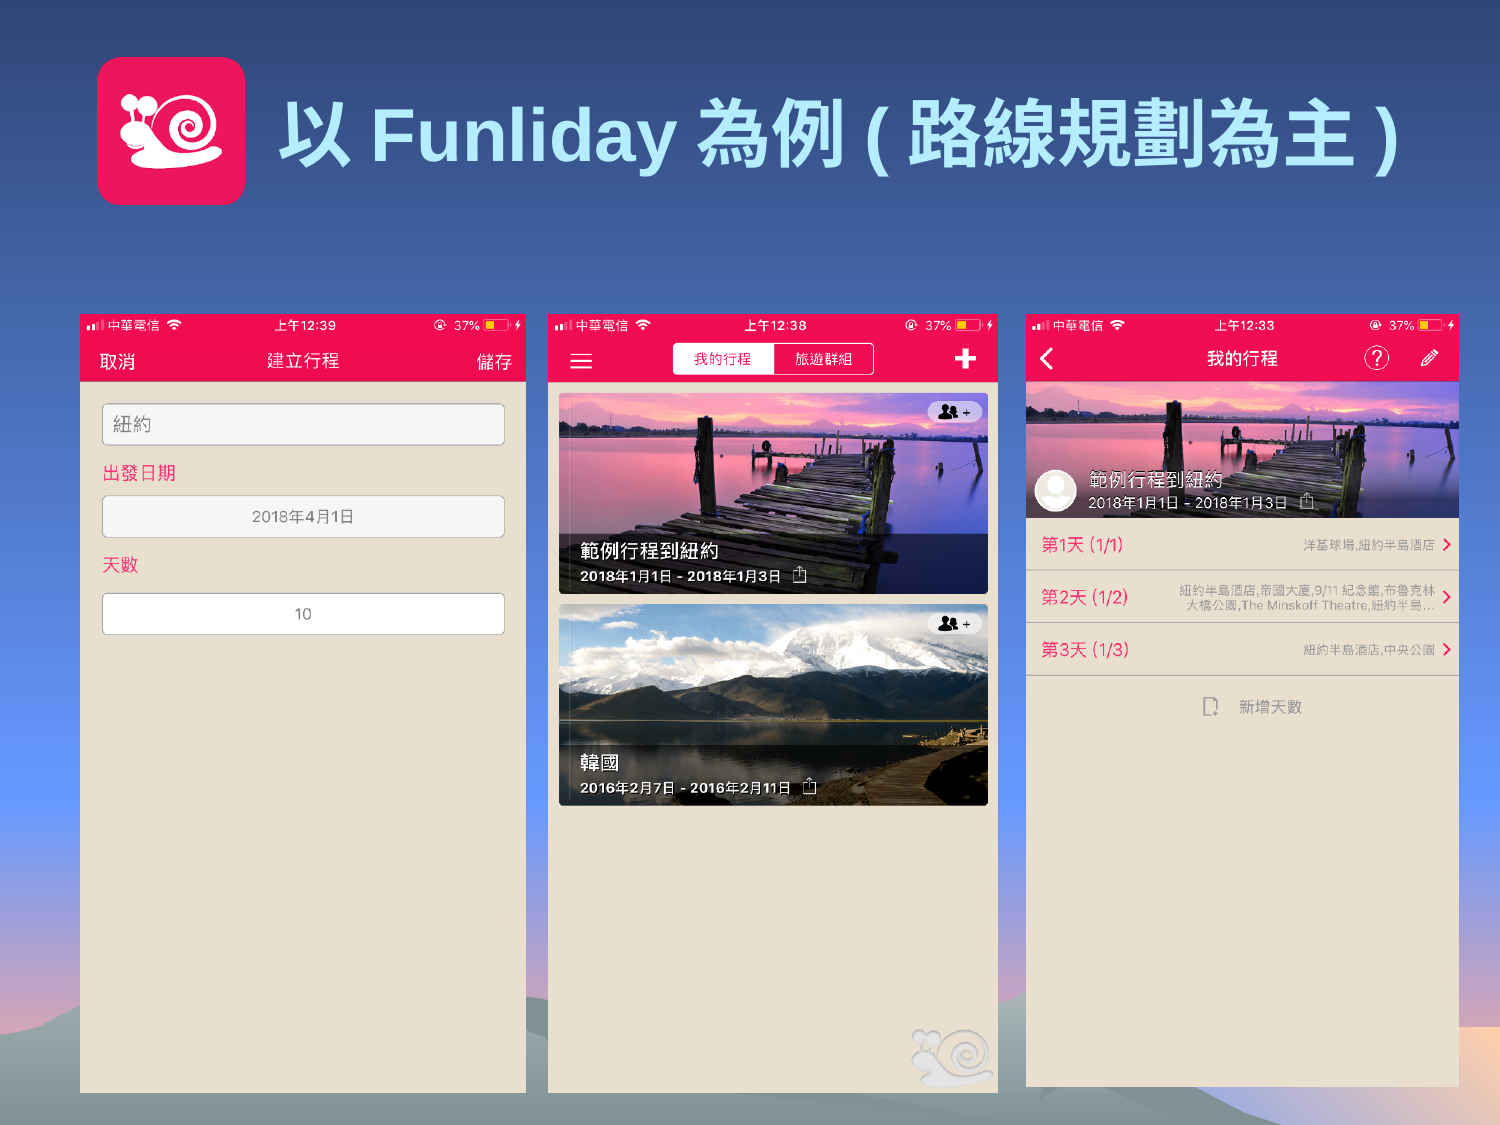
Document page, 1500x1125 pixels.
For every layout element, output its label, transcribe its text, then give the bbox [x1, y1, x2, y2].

picture [97, 57, 245, 205]
title 以Funliday為例(路線規劃為主) [75, 37, 1425, 225]
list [80, 314, 526, 1093]
picture [548, 314, 999, 1093]
picture [1026, 314, 1459, 1087]
